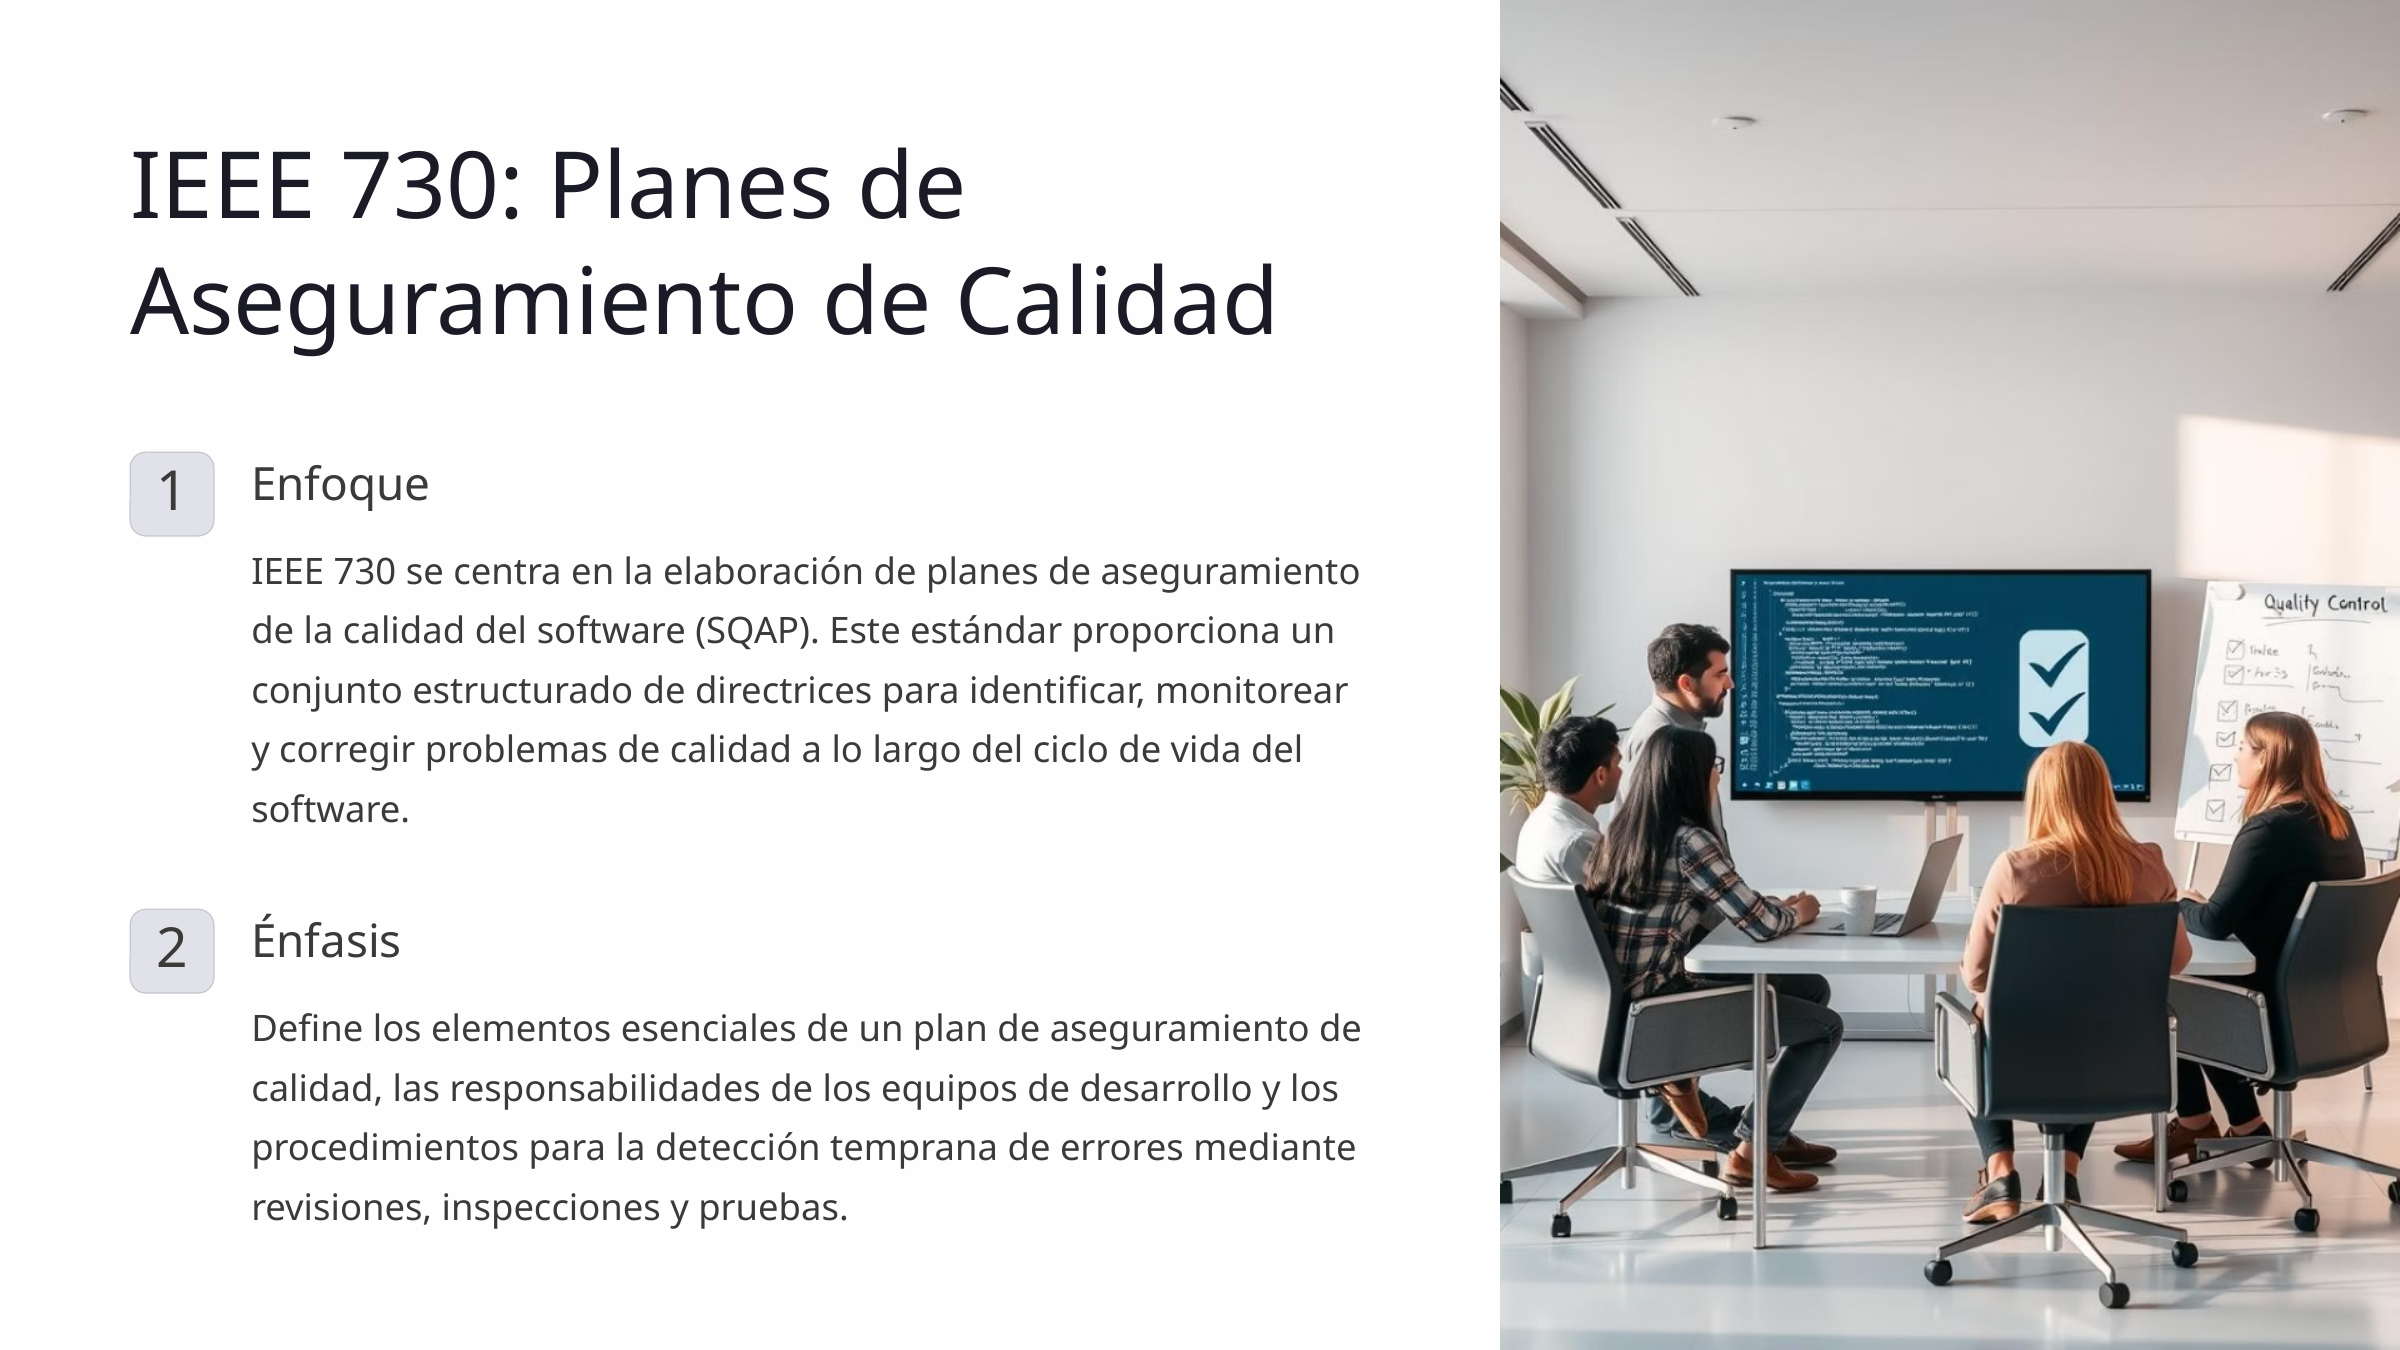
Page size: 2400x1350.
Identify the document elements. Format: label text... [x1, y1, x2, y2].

text_box 1 [160, 466, 184, 522]
text_box Define los elementos esenciales de un plan de aseguramiento de calidad, las responsabilidades de los equipos de desarrollo y los procedimientos para la detección temprana de errores mediante revisiones, inspecciones y pruebas. [251, 989, 1370, 1228]
text_box Énfasis [251, 909, 717, 968]
text_box [130, 909, 214, 994]
text_box [130, 452, 214, 536]
text_box 2 [157, 923, 187, 980]
picture [1499, 0, 2400, 1350]
text_box IEEE 730 se centra en la elaboración de planes de aseguramiento de la calidad del software (SQAP). Este estándar proporciona un conjunto estructurado de directrices para identificar, monitorear y corregir problemas de calidad a lo largo del ciclo de vida del software. [251, 532, 1370, 831]
text_box Enfoque [251, 452, 717, 511]
text_box IEEE 730: Planes de Aseguramiento de Calidad [130, 121, 1370, 355]
